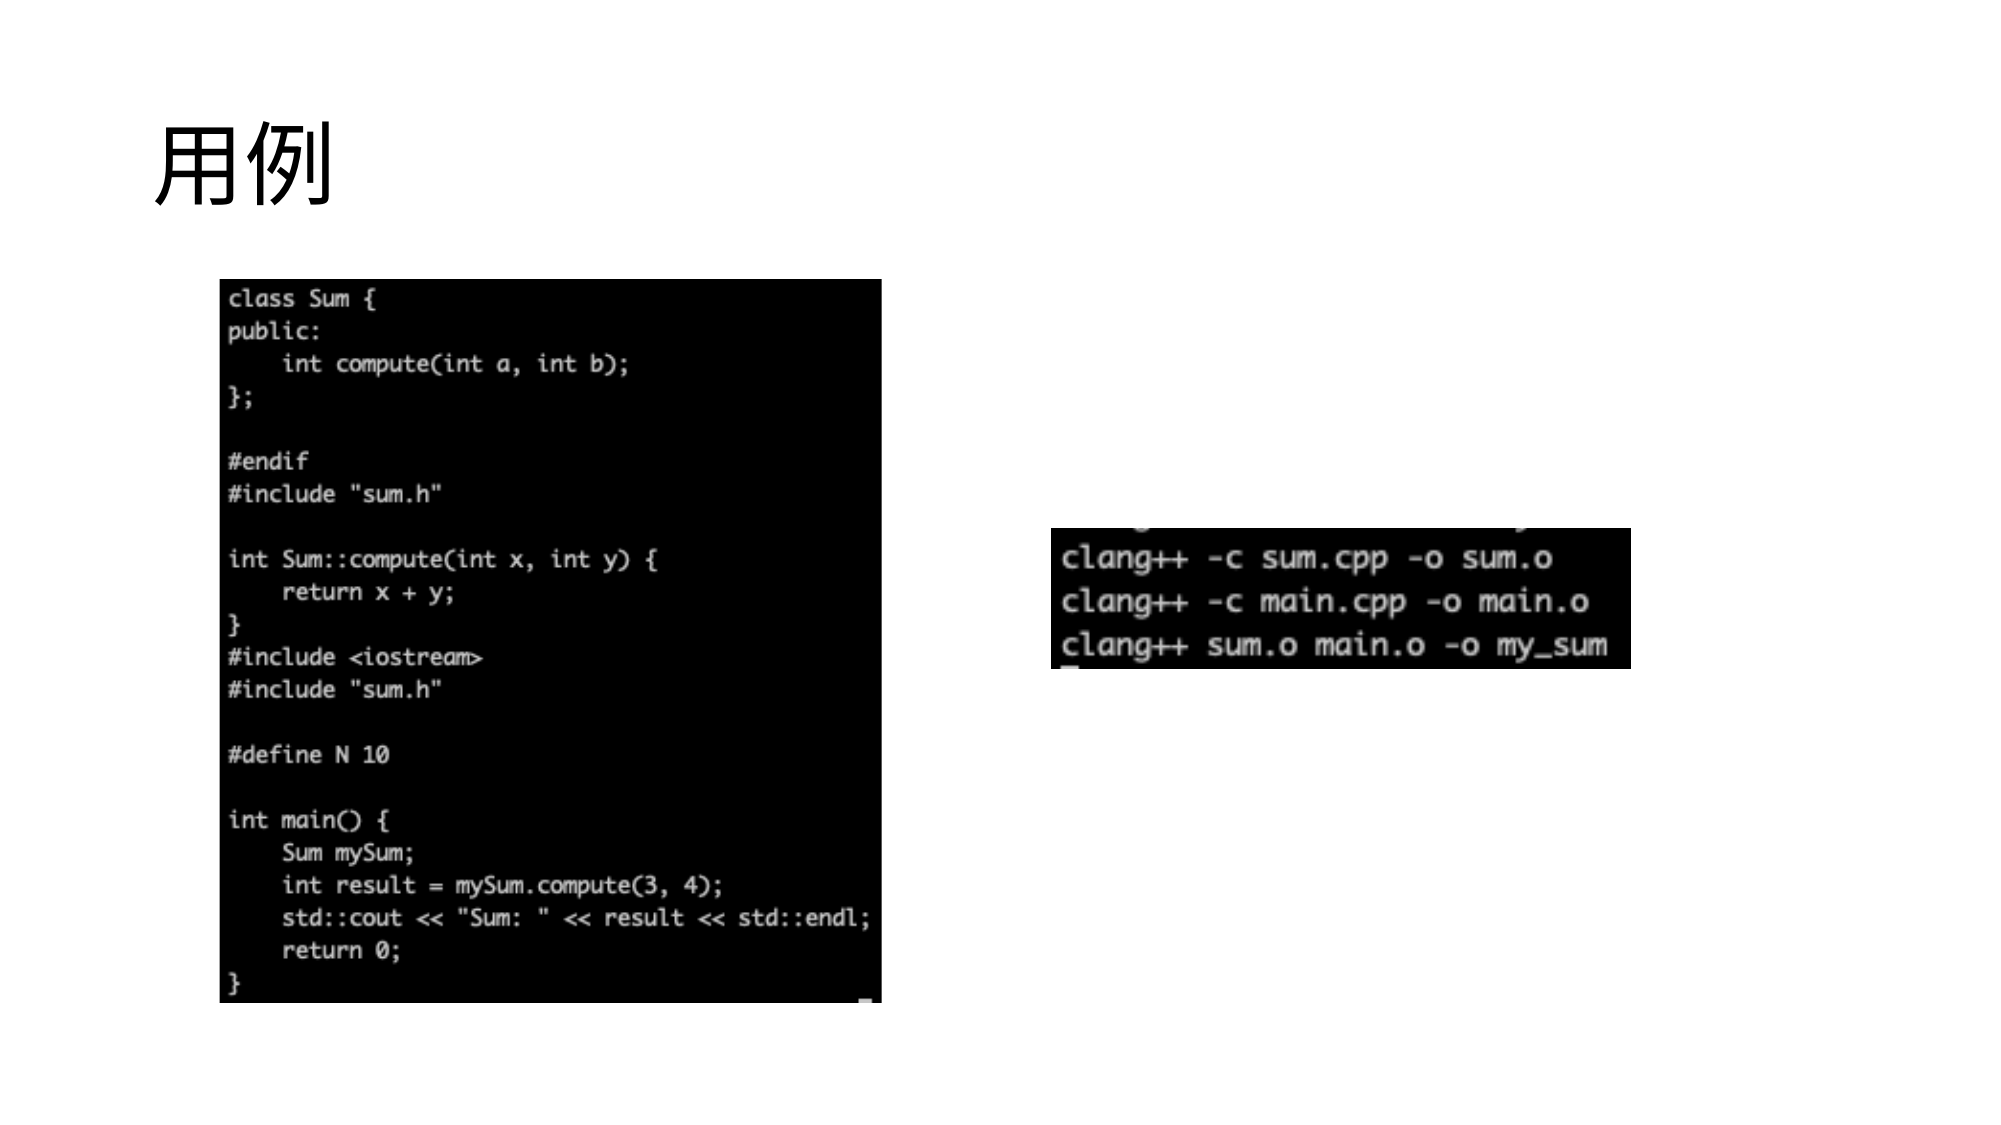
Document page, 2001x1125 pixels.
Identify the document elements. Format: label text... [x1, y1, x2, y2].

title 用例 [137, 59, 1863, 278]
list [1051, 528, 1631, 670]
picture [219, 279, 882, 1003]
